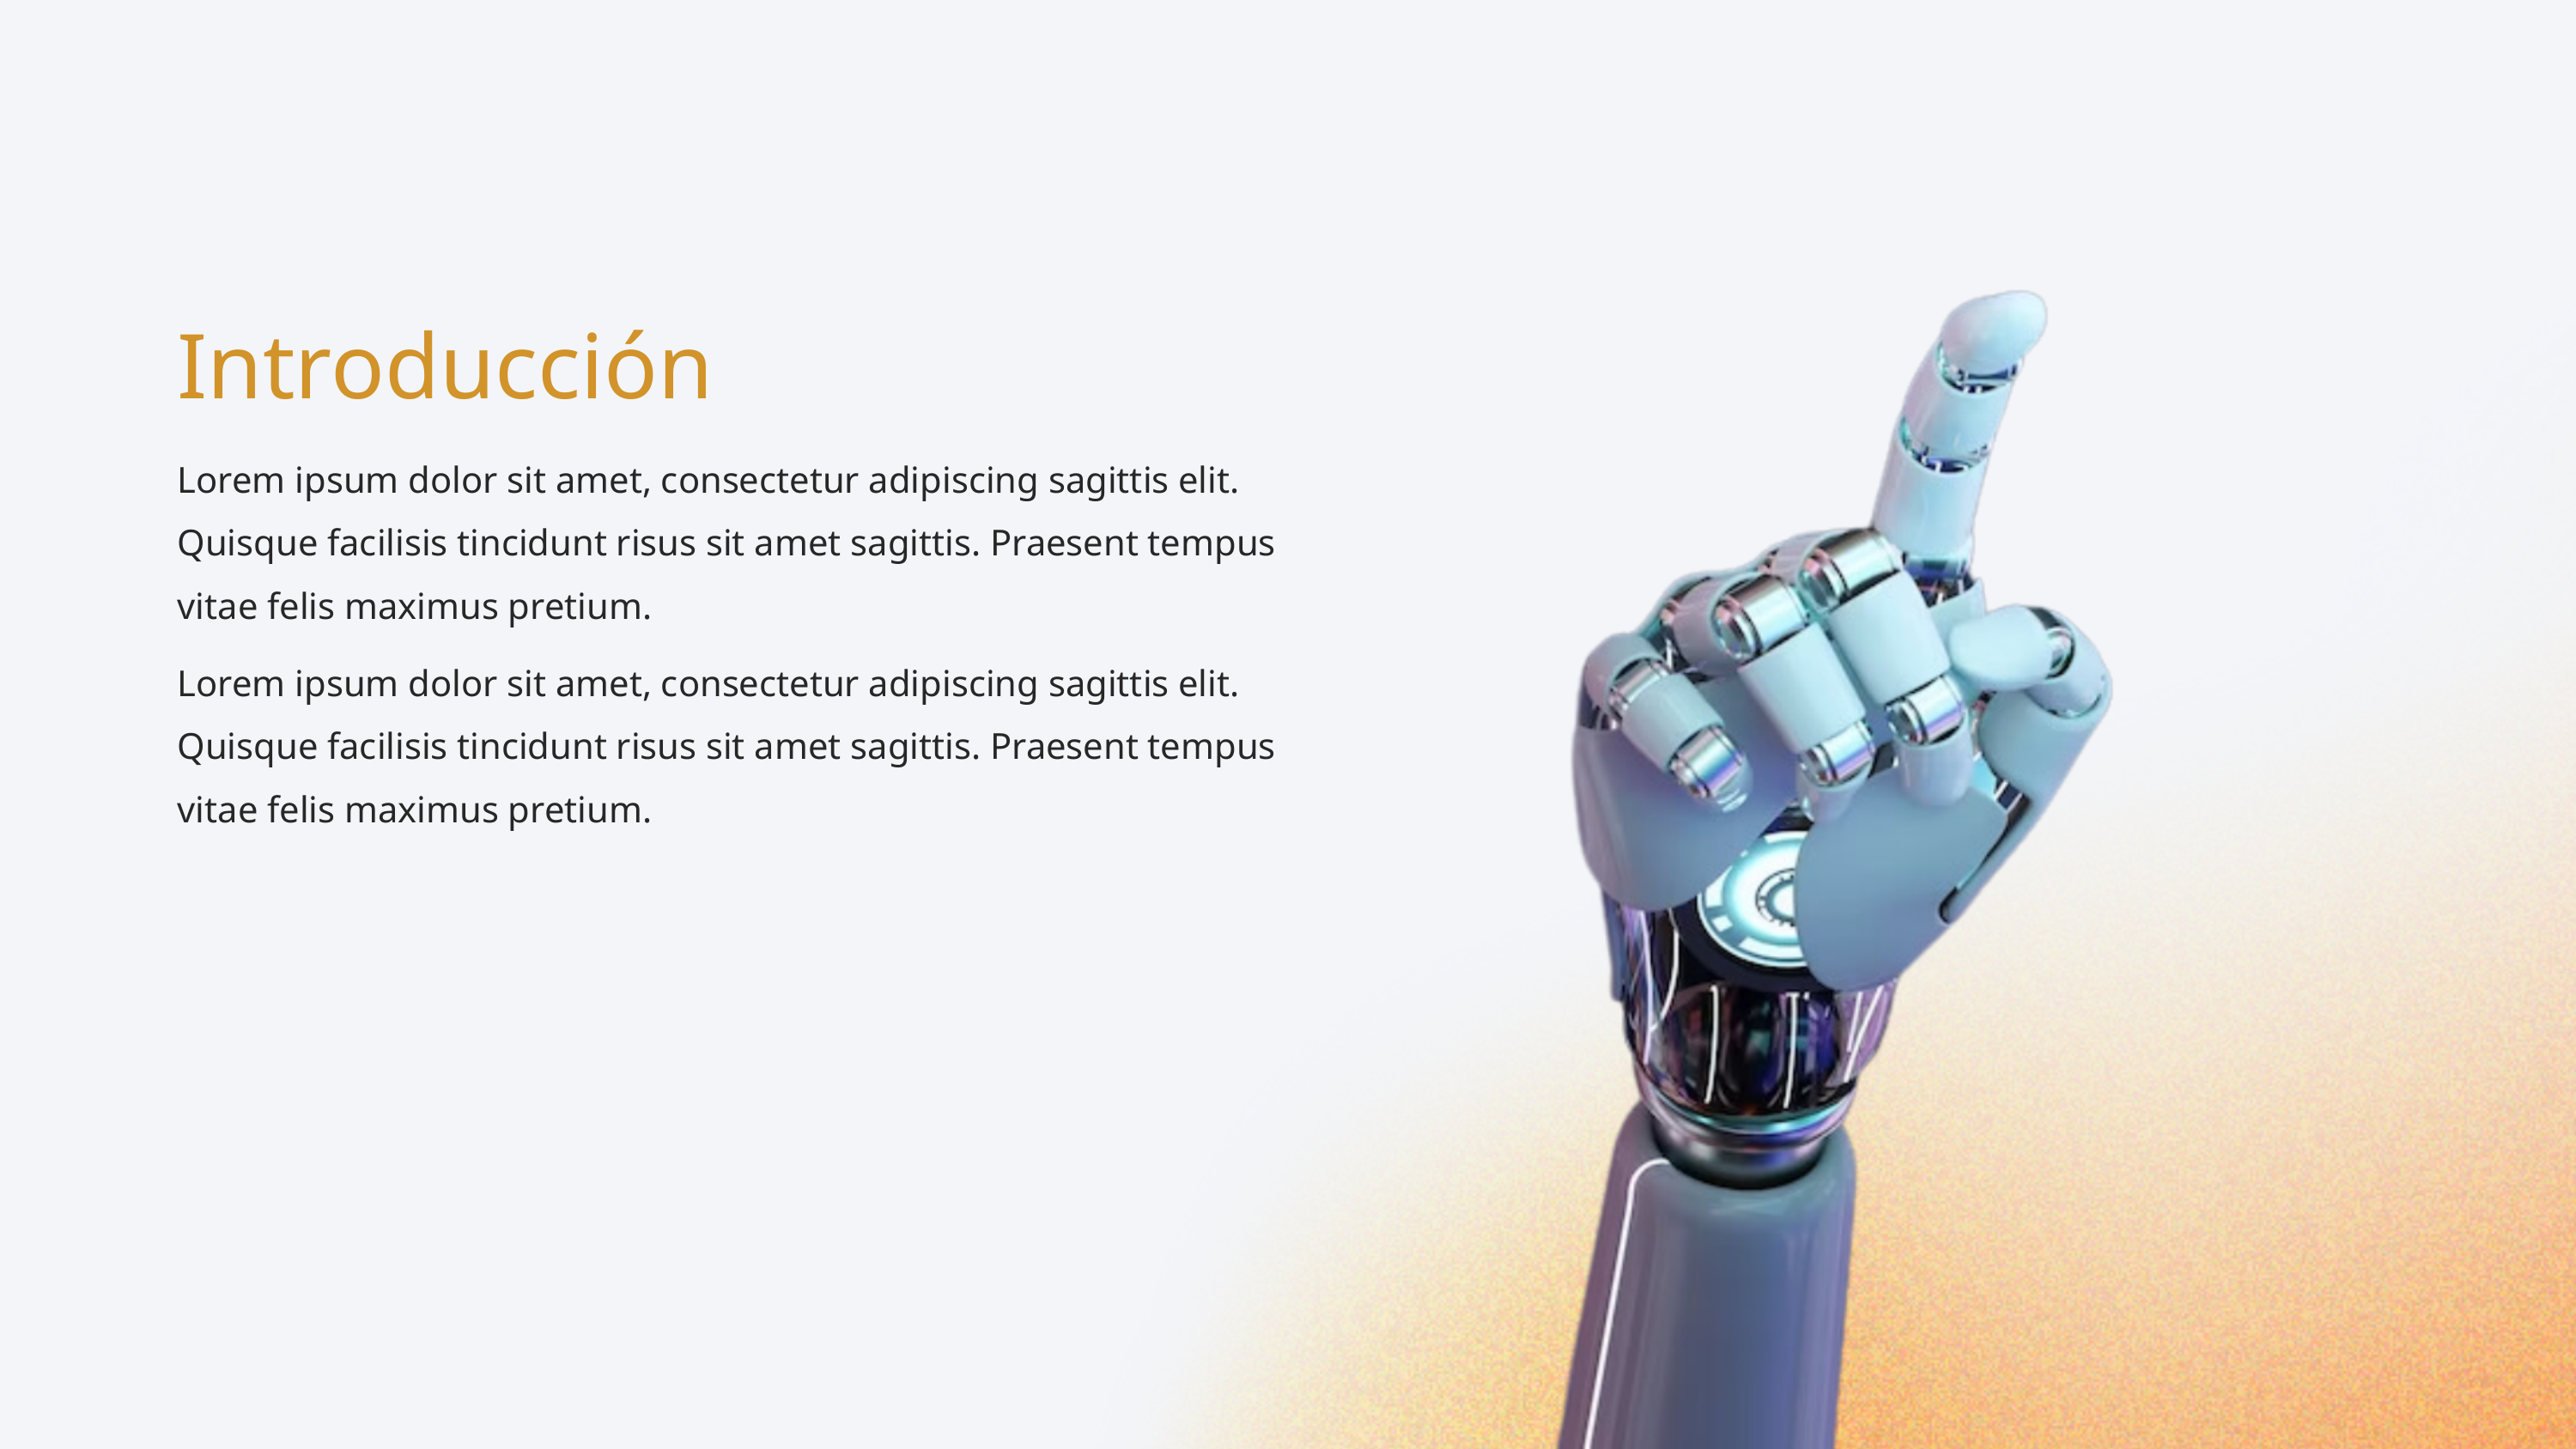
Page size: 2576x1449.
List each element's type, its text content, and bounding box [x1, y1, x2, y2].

text_box [1063, 26, 2576, 1449]
text_box Lorem ipsum dolor sit amet, consectetur adipiscing sagittis elit. Quisque facilisis tincidunt risus sit amet sagittis. Praesent tempus vitae felis maximus pretium. [177, 437, 1063, 627]
text_box Lorem ipsum dolor sit amet, consectetur adipiscing sagittis elit. Quisque facilisis tincidunt risus sit amet sagittis. Praesent tempus vitae felis maximus pretium. [177, 640, 1063, 830]
text_box [1553, 289, 2114, 1449]
text_box Introducción [177, 300, 920, 416]
